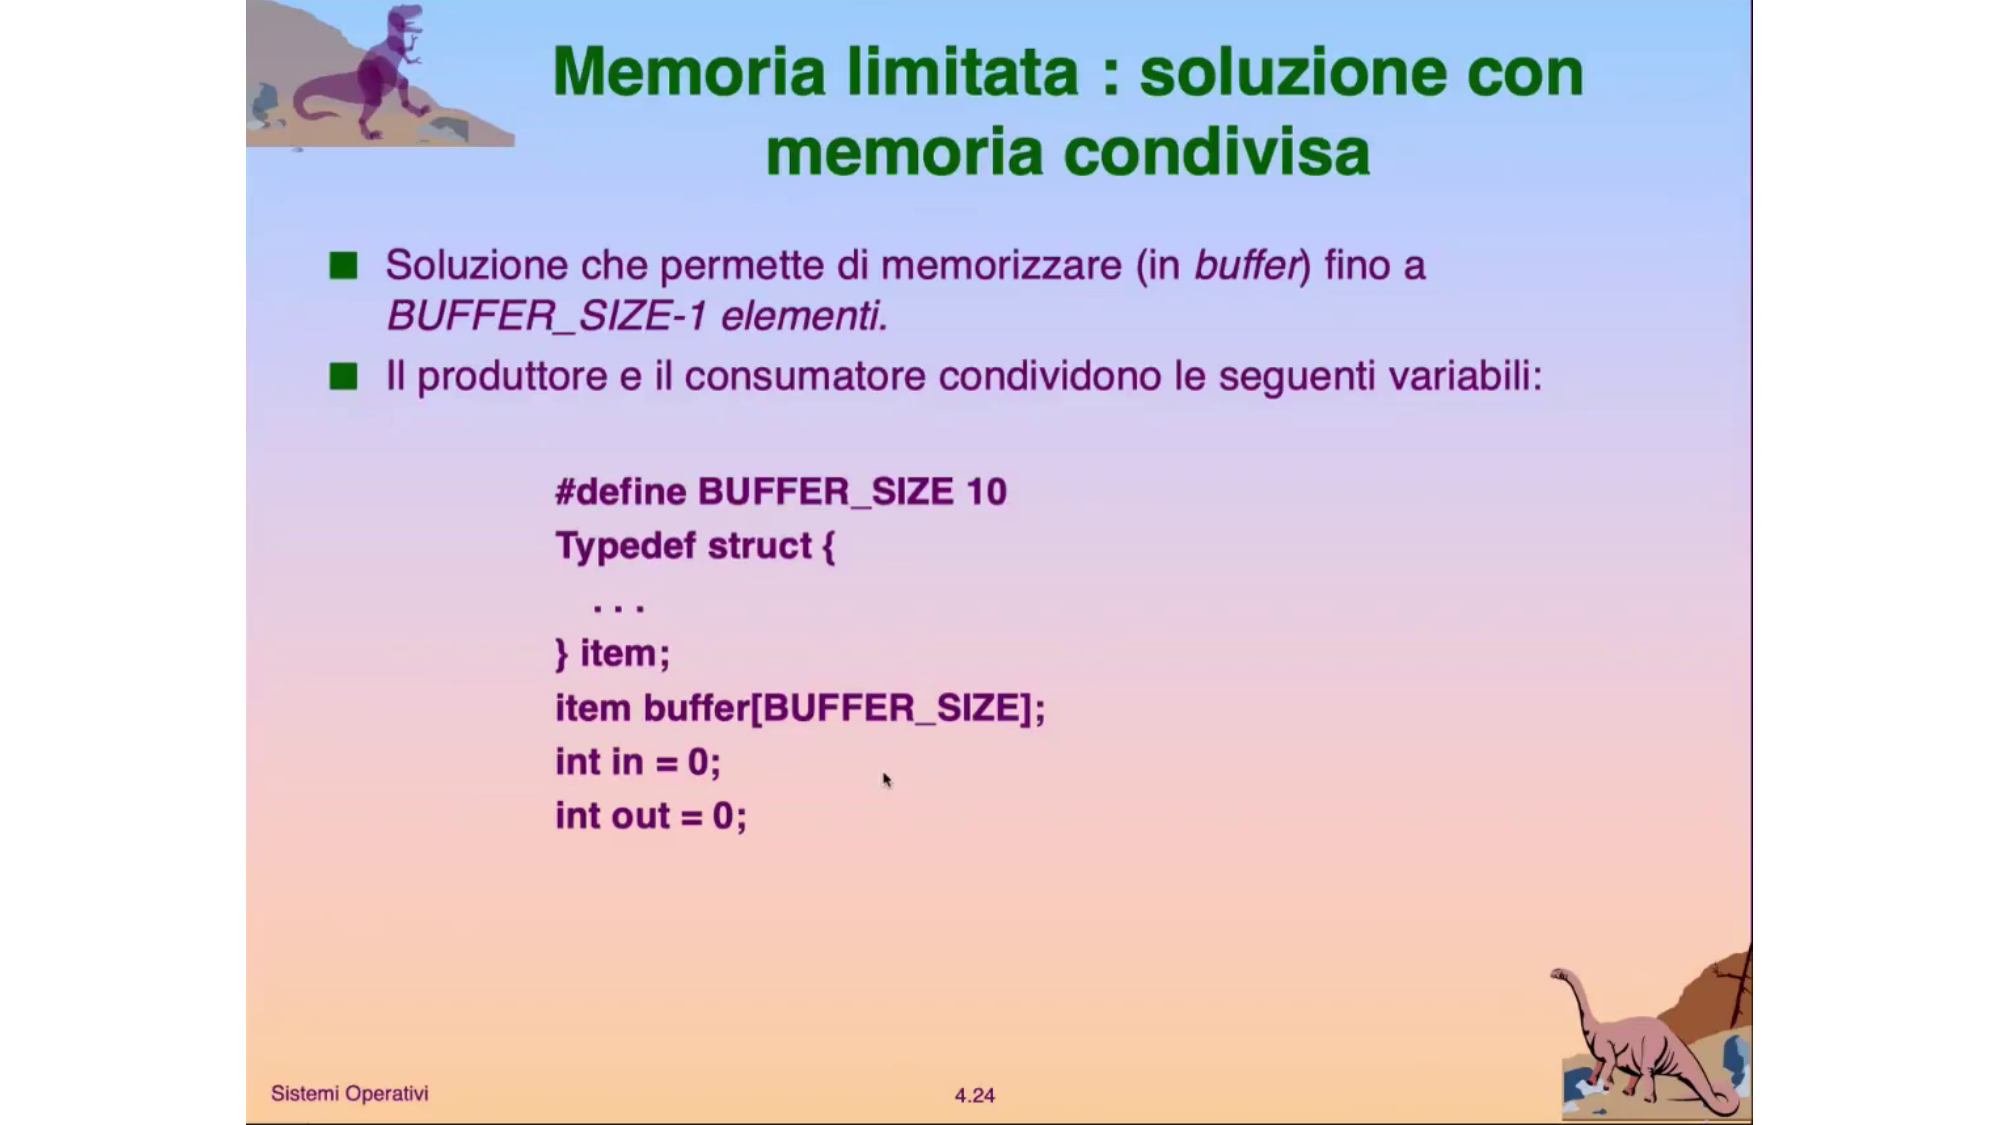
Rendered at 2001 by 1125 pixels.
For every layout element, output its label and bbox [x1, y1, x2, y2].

picture [246, 0, 1754, 1125]
